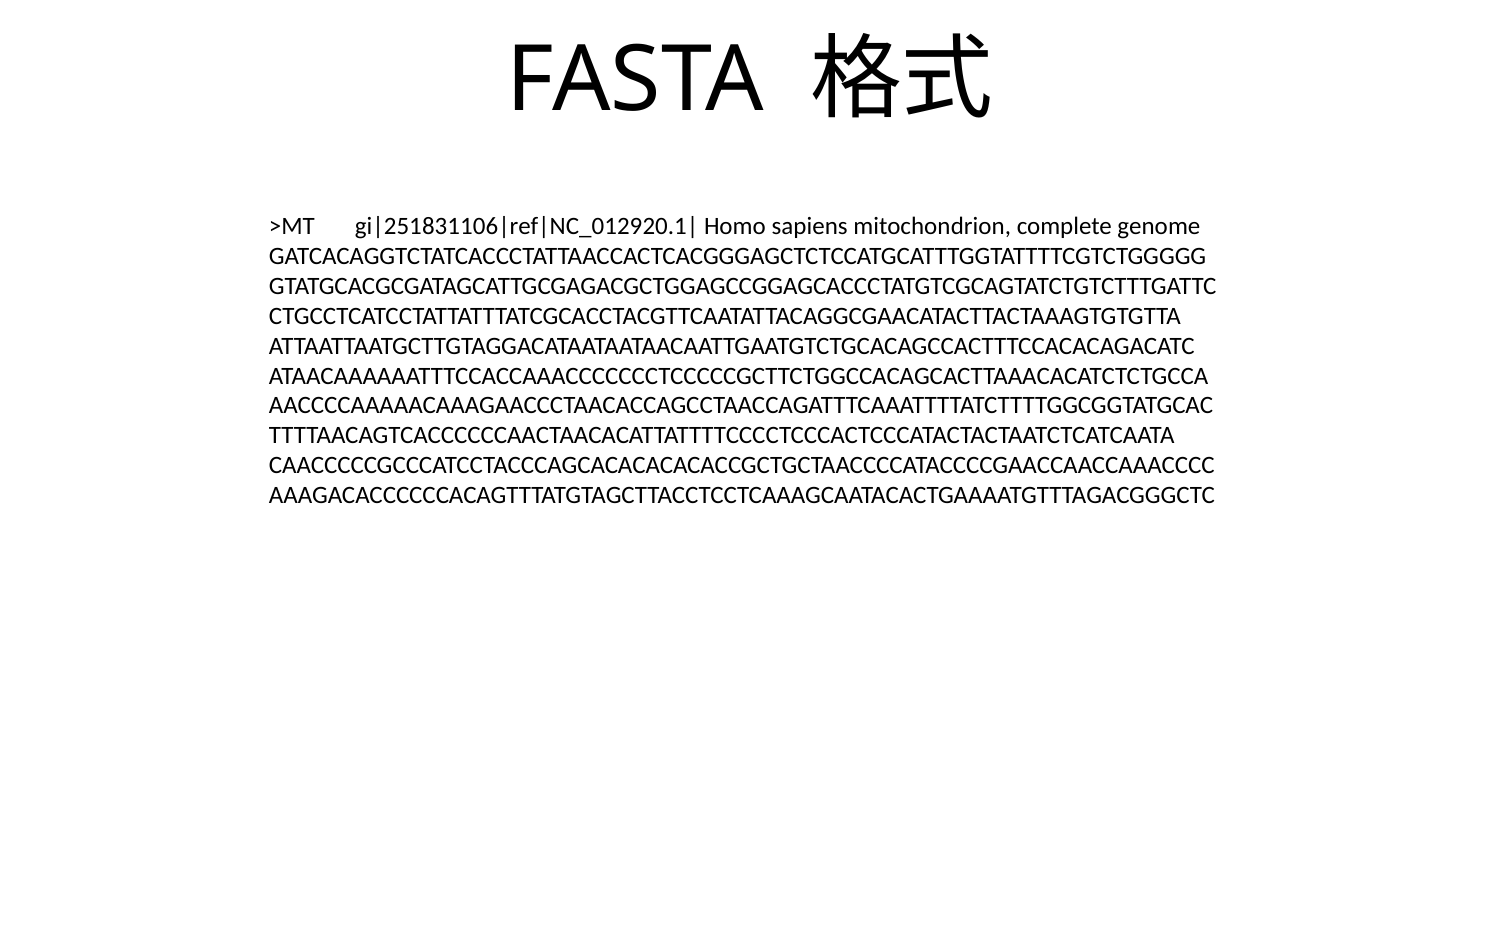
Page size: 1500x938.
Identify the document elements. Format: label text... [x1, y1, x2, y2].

text_box >MT gi|251831106|ref|NC_012920.1| Homo sapiens mitochondrion, complete genome GATCACAGGTCTATCACCCTATTAACCACTCACGGGAGCTCTCCATGCATTTGGTATTTTCGTCTGGGGG GTATGCACGCGATAGCATTGCGAGACGCTGGAGCCGGAGCACCCTATGTCGCAGTATCTGTCTTTGATTC CTGCCTCATCCTATTATTTATCGCACCTACGTTCAATATTACAGGCGAACATACTTACTAAAGTGTGTTA ATTAATTAATGCTTGTAGGACATAATAATAACAATTGAATGTCTGCACAGCCACTTTCCACACAGACATC ATAACAAAAAATTTCCACCAAACCCCCCCTCCCCCGCTTCTGGCCACAGCACTTAAACACATCTCTGCCA AACCCCAAAAACAAAGAACCCTAACACCAGCCTAACCAGATTTCAAATTTTATCTTTTGGCGGTATGCAC TTTTAACAGTCACCCCCCAACTAACACATTATTTTCCCCTCCCACTCCCATACTACTAATCTCATCAATA CAACCCCCGCCCATCCTACCCAGCACACACACACCGCTGCTAACCCCATACCCCGAACCAACCAAACCCC AAAGACACCCCCCACAGTTTATGTAGCTTACCTCCTCAAAGCAATACACTGAAAATGTTTAGACGGGCTC [254, 202, 1305, 517]
title FASTA 格式 [75, 0, 1425, 153]
